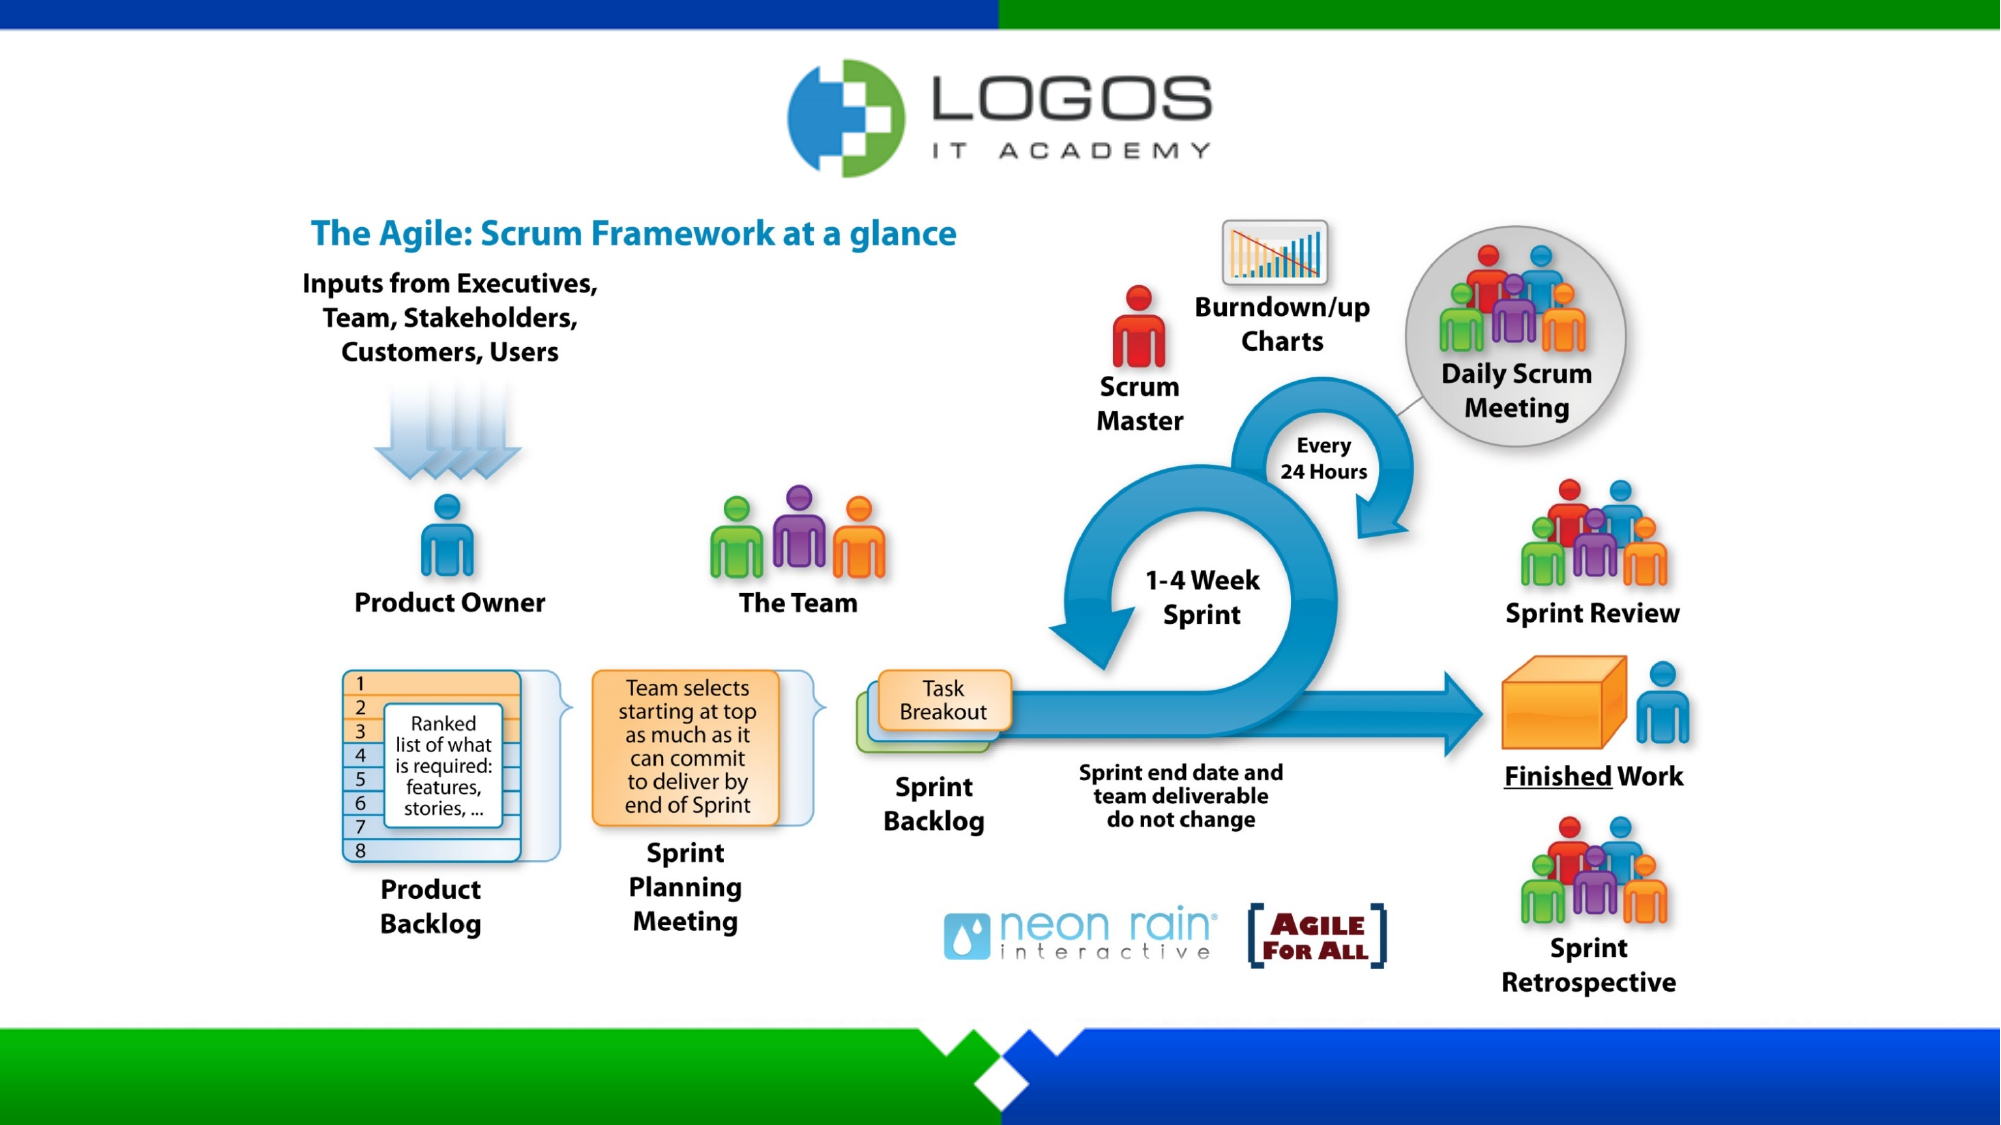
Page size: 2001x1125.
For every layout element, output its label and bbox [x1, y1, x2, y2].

picture [274, 194, 1740, 1018]
text_box [0, 0, 2000, 1125]
